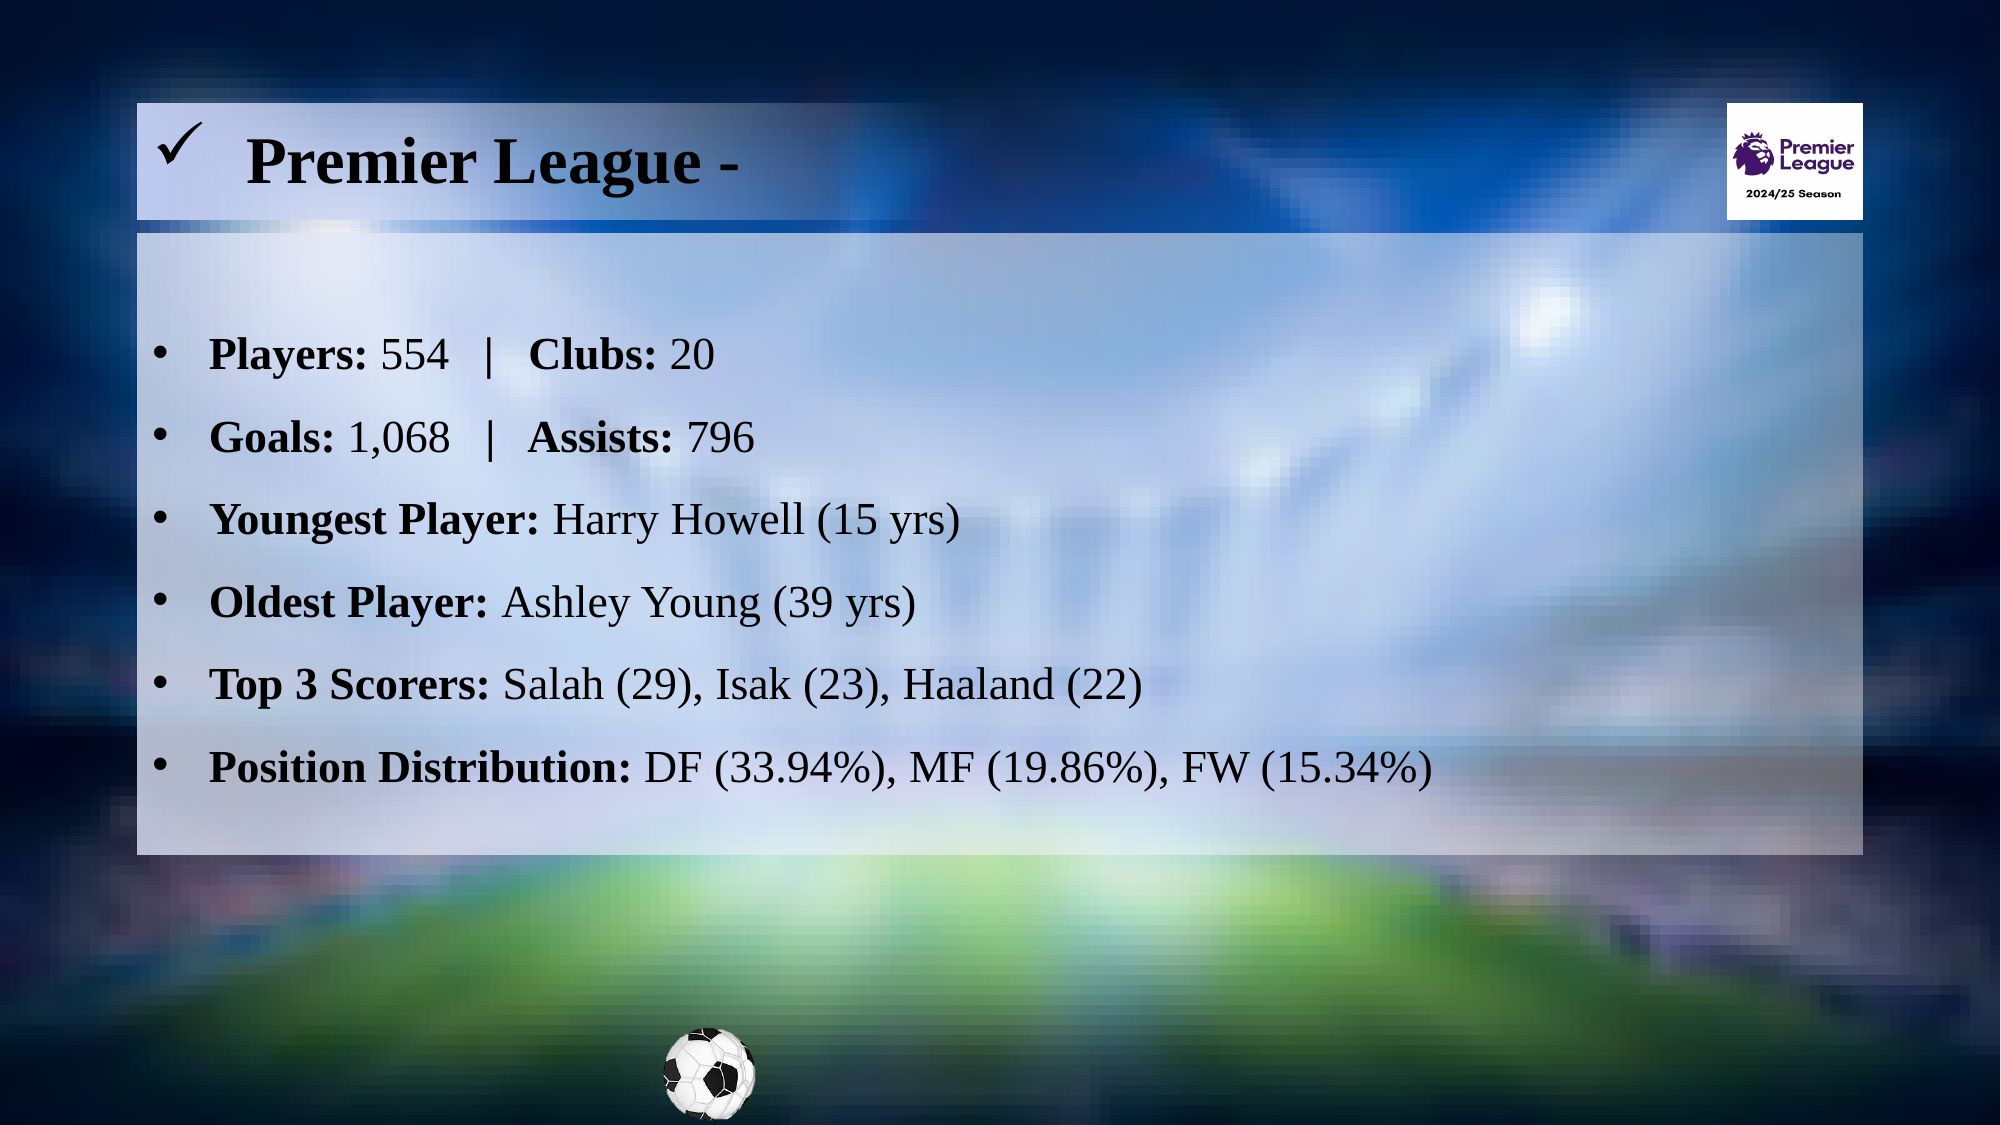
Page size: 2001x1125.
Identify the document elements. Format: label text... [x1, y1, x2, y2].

picture [0, 0, 2001, 1125]
text_box Players: 554 | Clubs: 20 Goals: 1,068 | Assists: 796 Youngest Player: Harry Howell (15 yrs) Oldest Player: Ashley Young (39 yrs) Top 3 Scorers: Salah (29), Isak (23), Haaland (22) Position Distribution: DF (33.94%), MF (19.86%), FW (15.34%) [137, 233, 1863, 855]
text_box Premier League - [137, 103, 1727, 220]
